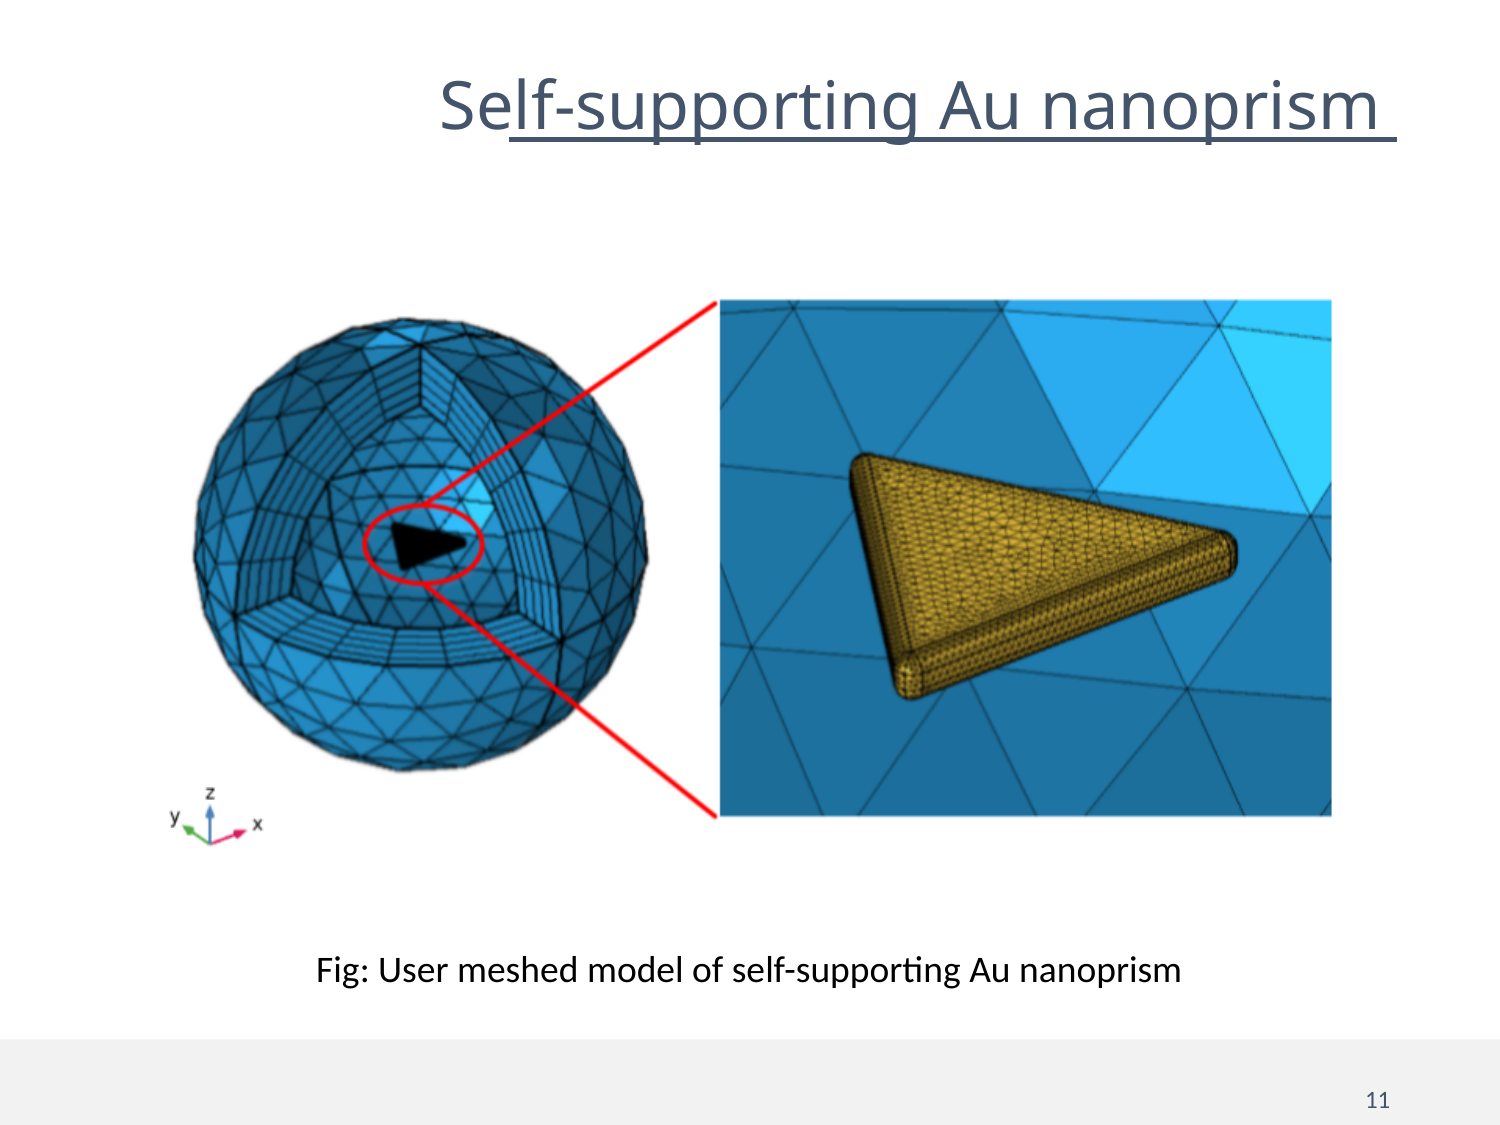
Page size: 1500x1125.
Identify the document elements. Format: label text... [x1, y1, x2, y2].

title Self-supporting Au nanoprism [103, 59, 1397, 156]
text_box Fig: User meshed model of self-supporting Au nanoprism [301, 937, 1199, 998]
slide_number 11 [0, 1039, 1500, 1125]
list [165, 273, 1335, 850]
